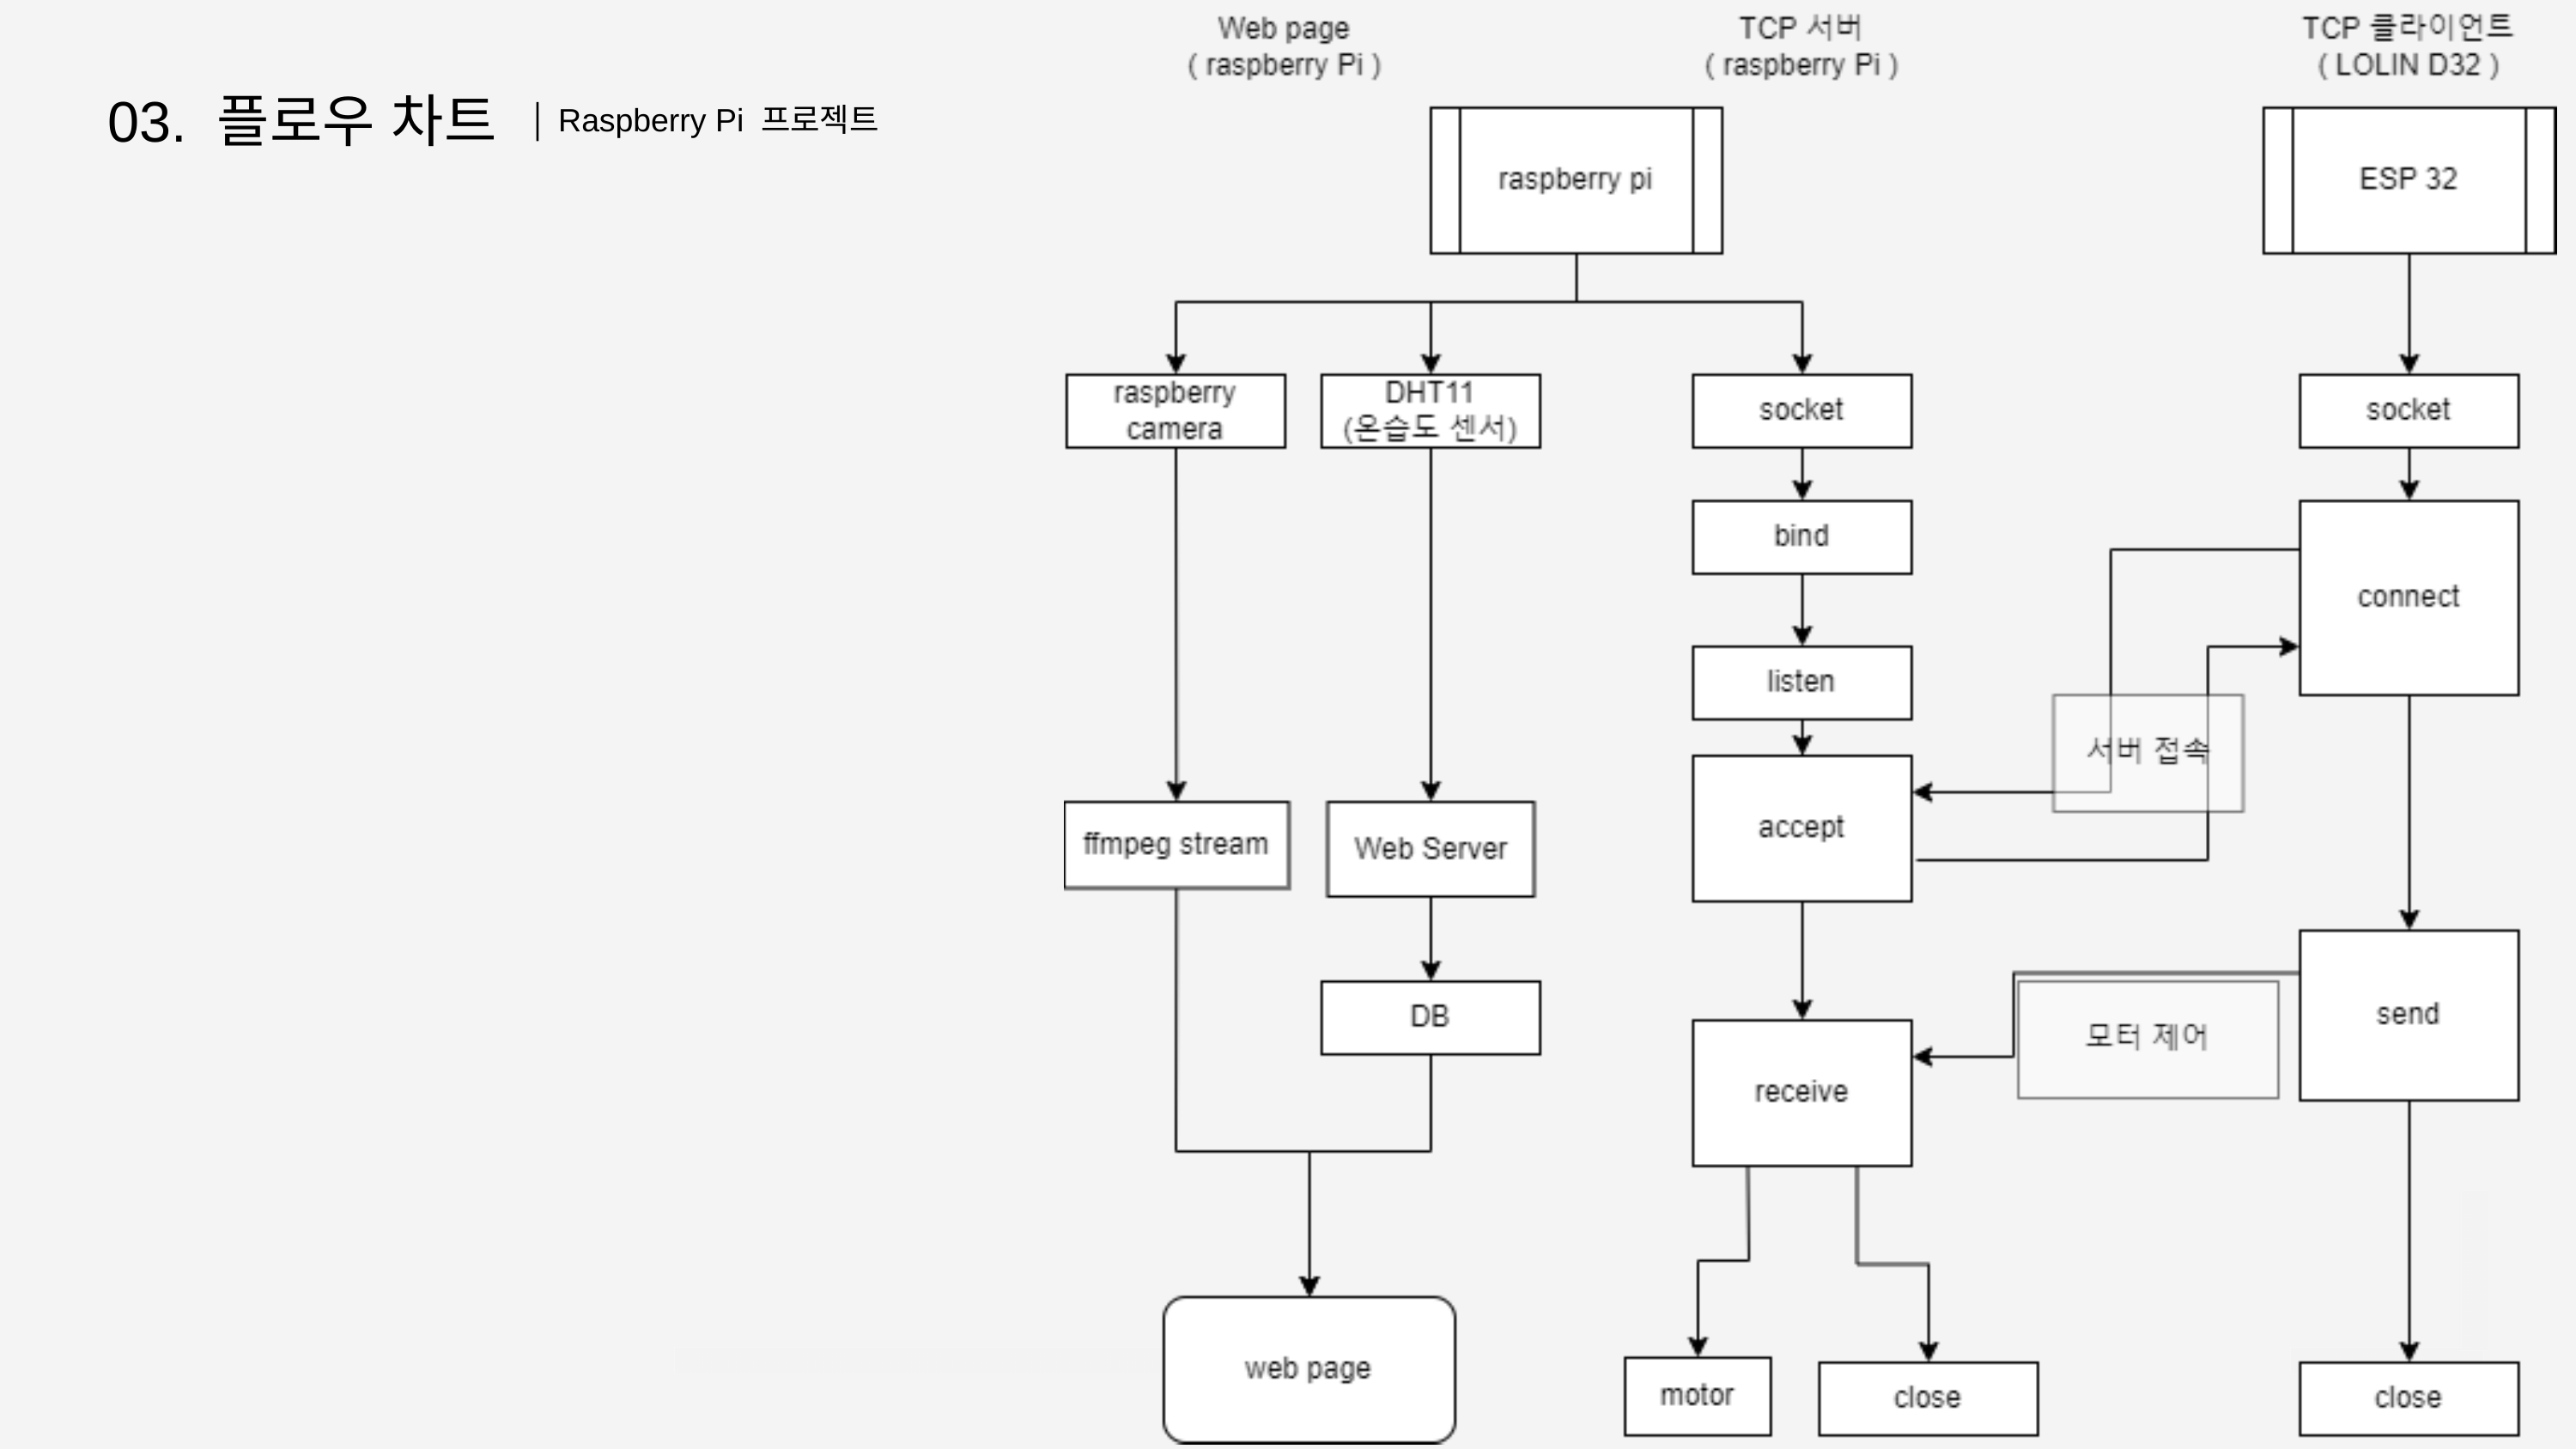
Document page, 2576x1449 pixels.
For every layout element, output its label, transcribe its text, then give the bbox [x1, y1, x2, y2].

text_box │ Raspberry Pi 프로젝트 [516, 93, 1060, 145]
picture [675, 10, 2557, 1449]
text_box 03. 플로우 차트 [94, 77, 528, 160]
